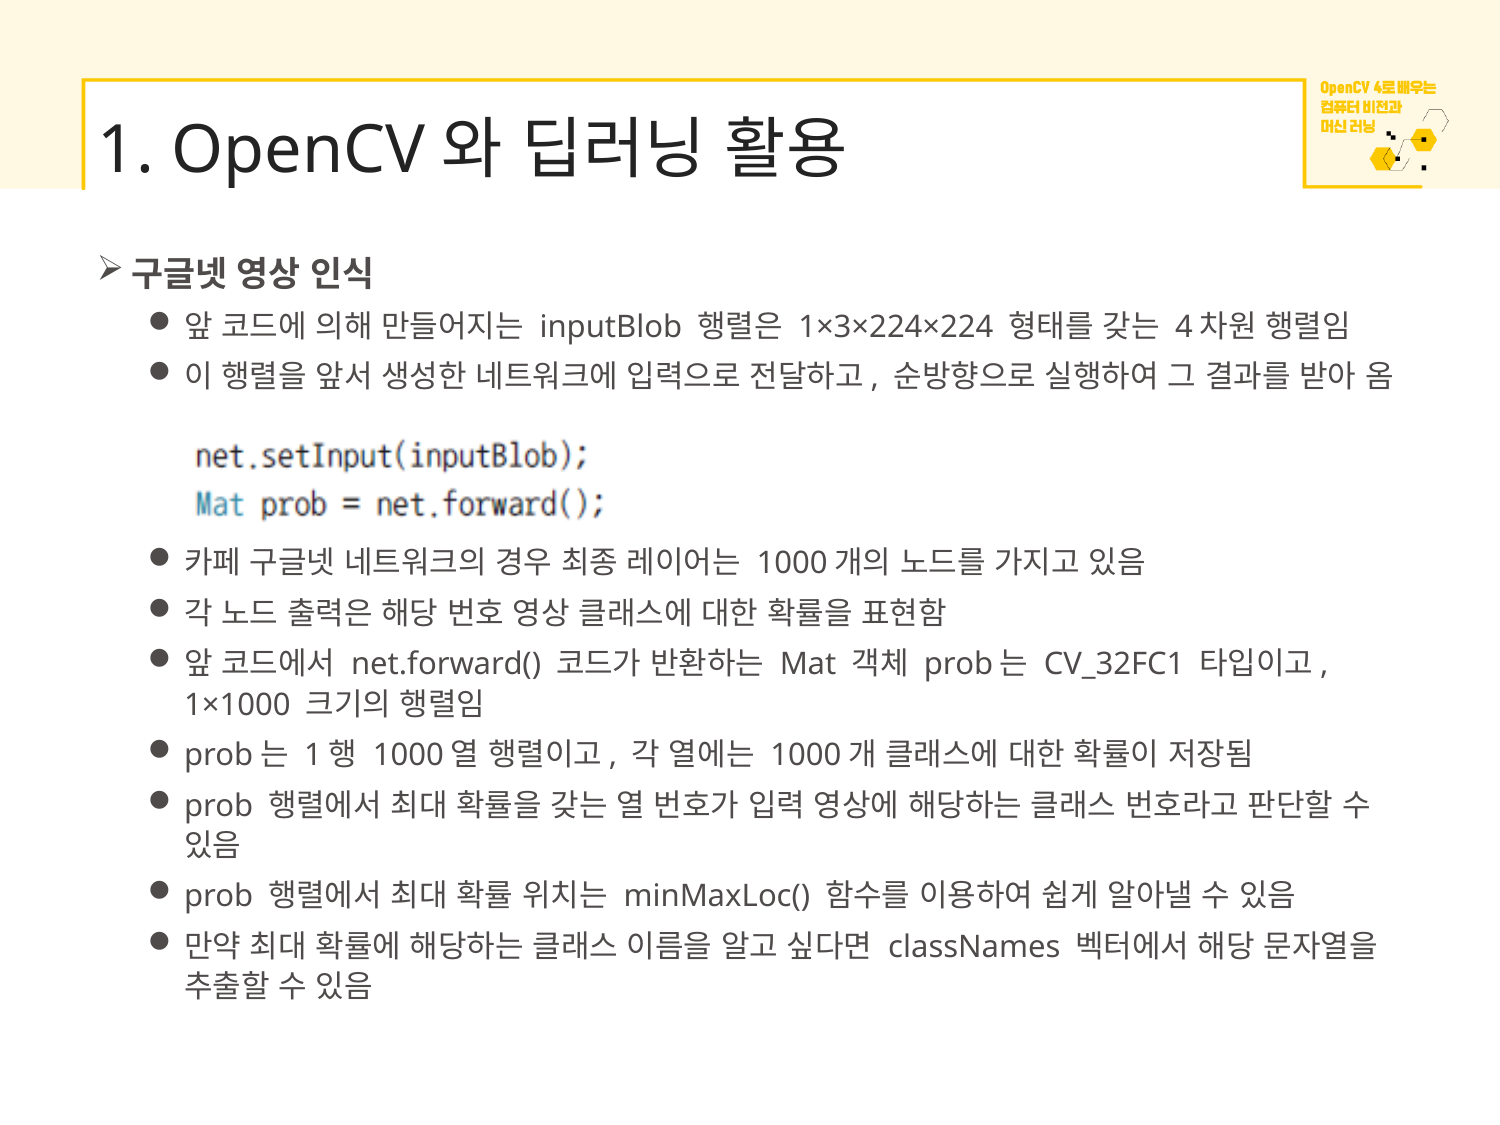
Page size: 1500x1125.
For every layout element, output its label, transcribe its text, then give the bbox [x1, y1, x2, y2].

list 구글넷 영상 인식 앞 코드에 의해 만들어지는 inputBlob 행렬은 1×3×224×224 형태를 갖는 4차원 행렬임 이 행렬을 앞서 생성한 네트워크에 입력으로 전달하고, 순방향으로 실행하여 그 결과를 받아 옴 카페 구글넷 네트워크의 경우 최종 레이어는 1000개의 노드를 가지고 있음 각 노드 출력은 해당 번호 영상 클래스에 대한 확률을 표현함 앞 코드에서 net.forward() 코드가 반환하는 Mat 객체 prob는 CV_32FC1 타입이고, 1×1000 크기의 행렬임 prob는 1행 1000열 행렬이고, 각 열에는 1000개 클래스에 대한 확률이 저장됨 prob 행렬에서 최대 확률을 갖는 열 번호가 입력 영상에 해당하는 클래스 번호라고 판단할 수 있음 prob 행렬에서 최대 확률 위치는 minMaxLoc() 함수를 이용하여 쉽게 알아낼 수 있음 만약 최대 확률에 해당하는 클래스 이름을 알고 싶다면 classNames 벡터에서 해당 문자열을 추출할 수 있음 [81, 239, 1412, 1054]
title 1. OpenCV와 딥러닝 활용 [82, 61, 1413, 193]
picture [0, 0, 1500, 1125]
